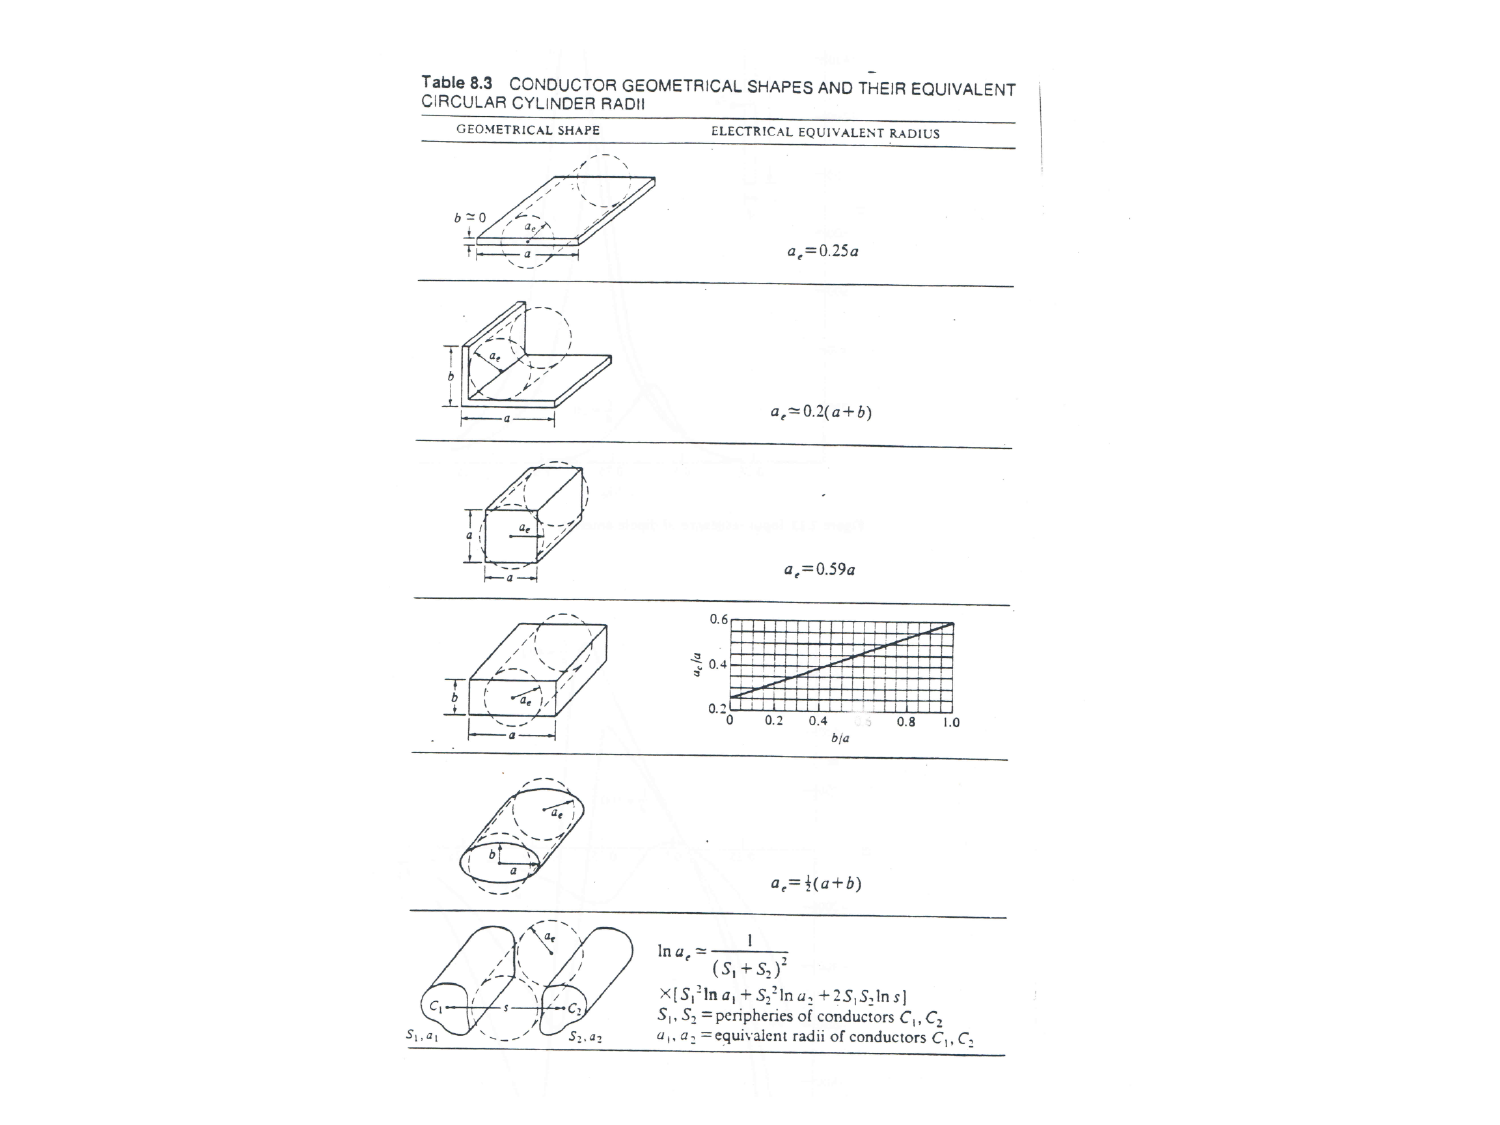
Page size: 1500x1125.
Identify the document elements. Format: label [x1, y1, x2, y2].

picture [364, 49, 1132, 1098]
